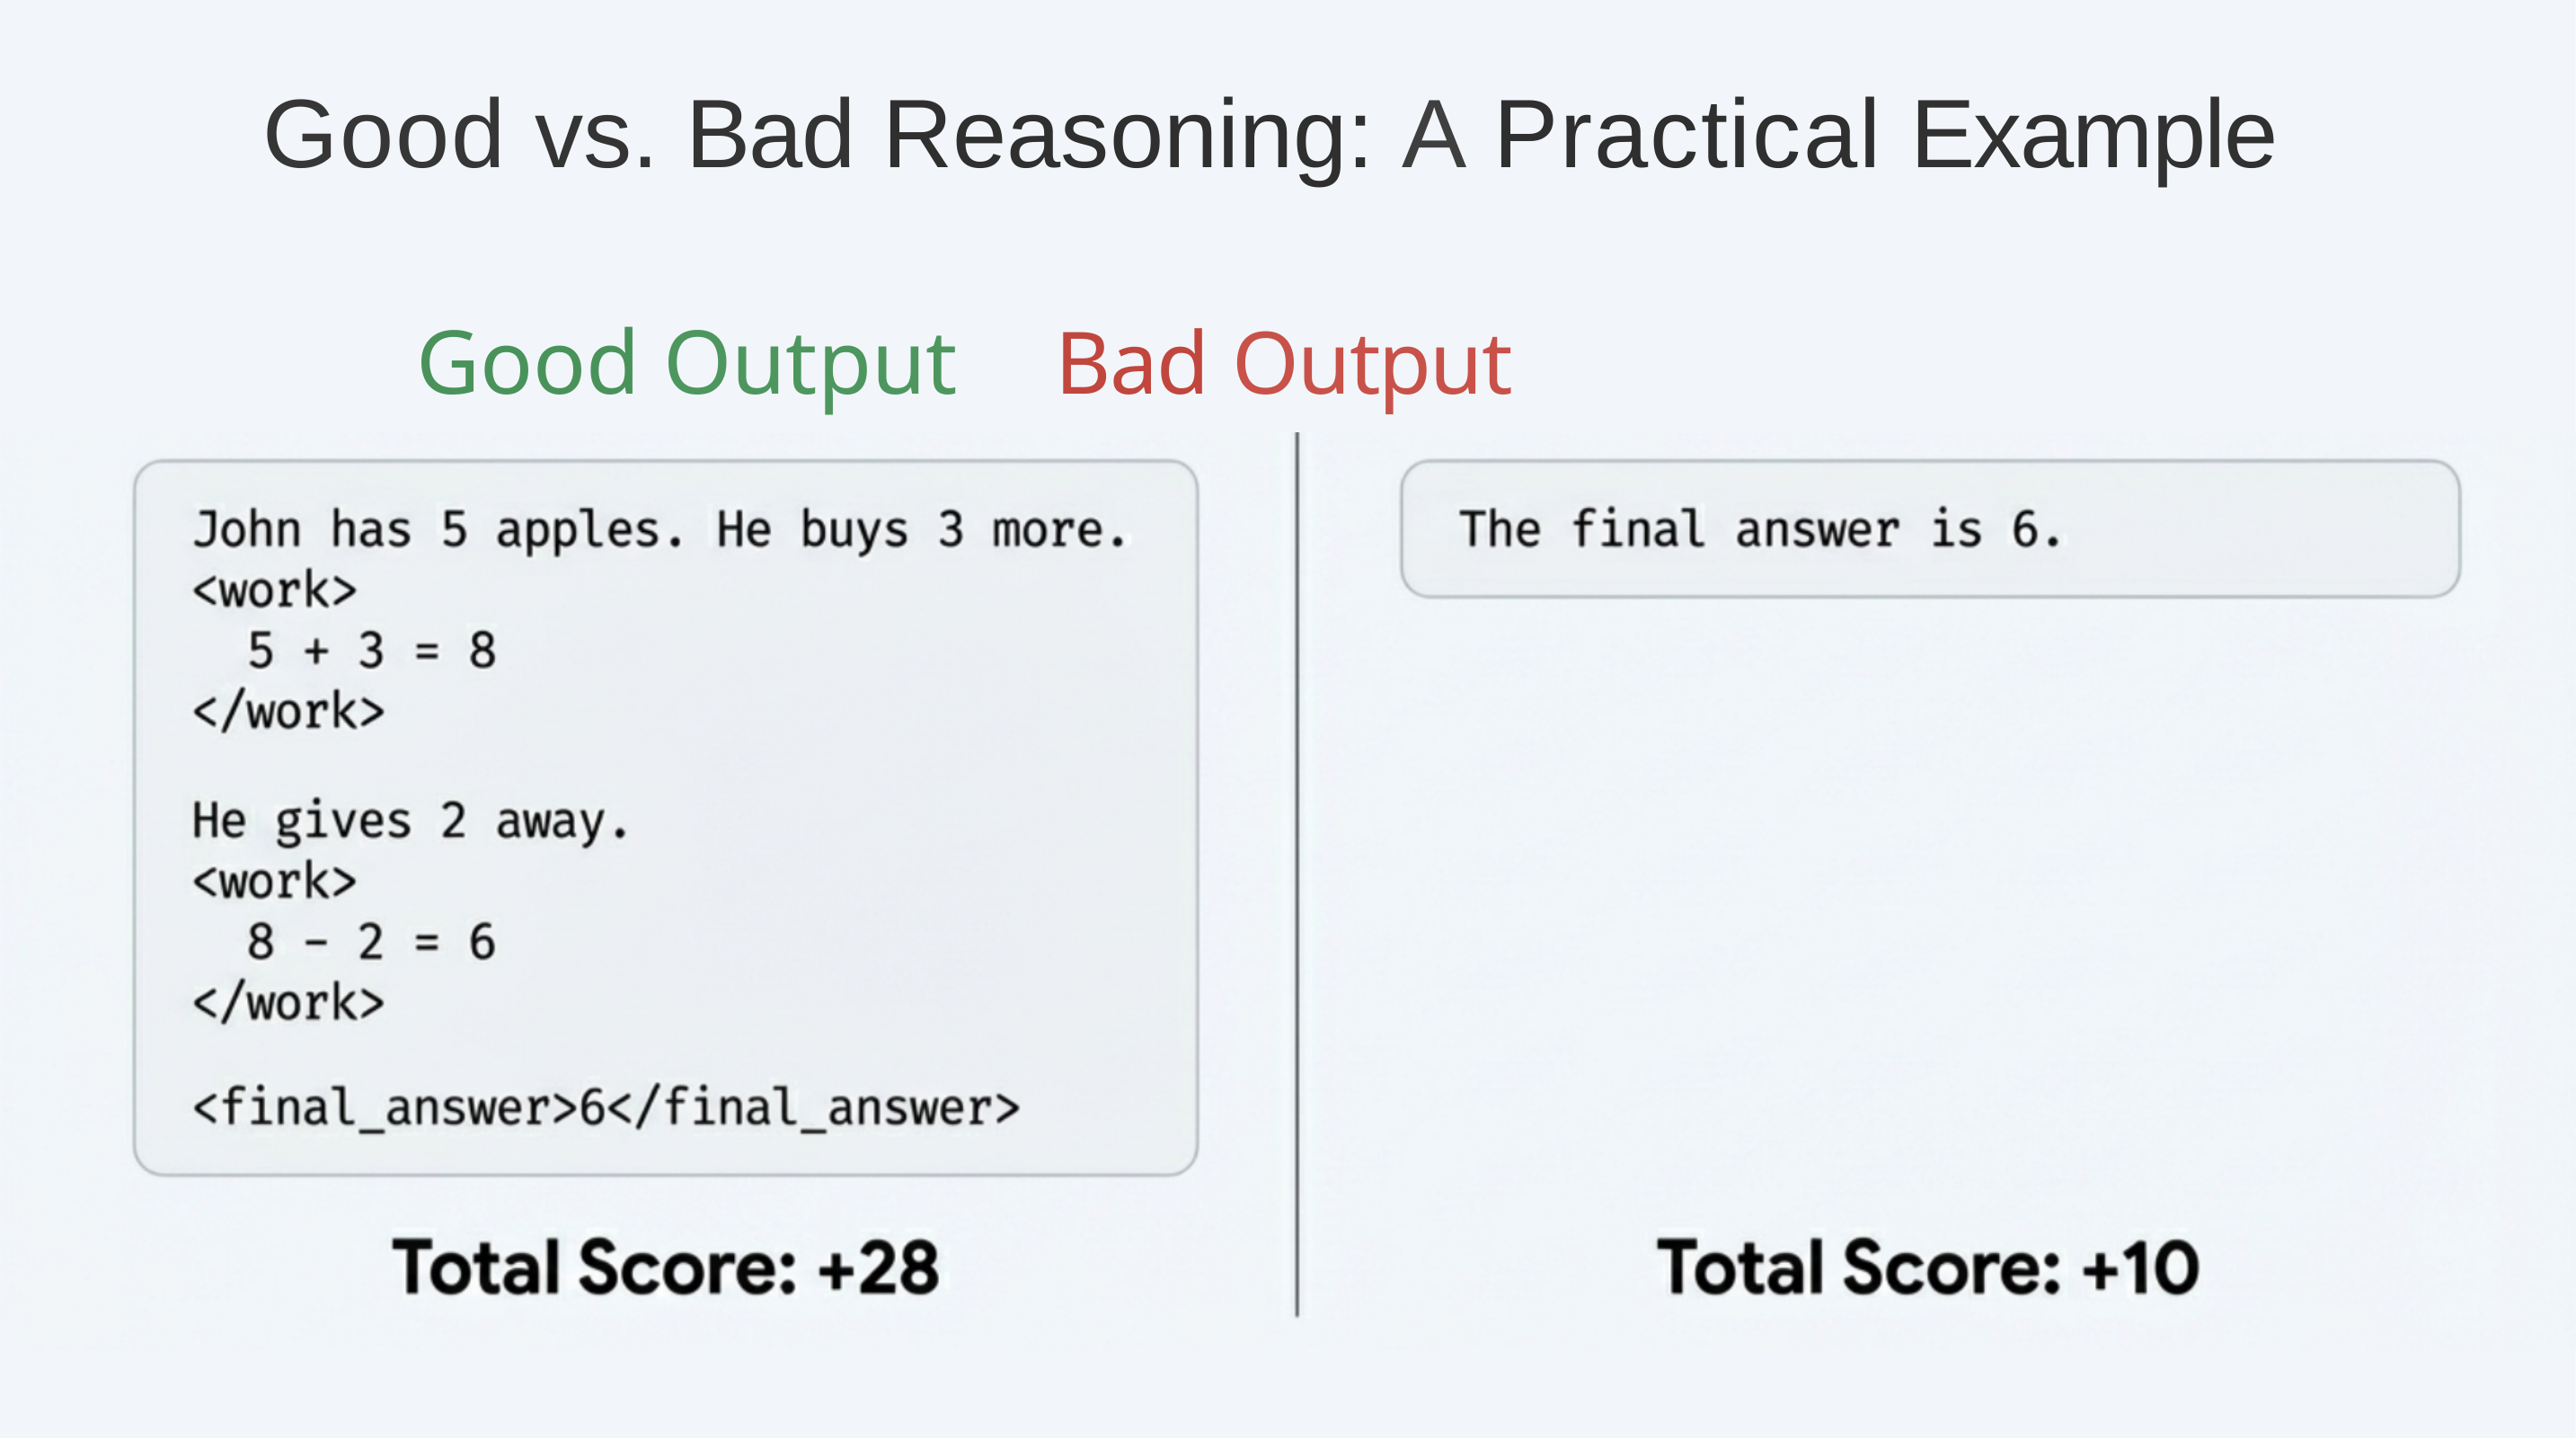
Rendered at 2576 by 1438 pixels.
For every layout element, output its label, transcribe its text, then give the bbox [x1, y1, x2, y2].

title Good vs. Bad Reasoning: A Practical Example [111, 69, 2438, 281]
picture [3, 432, 2576, 1351]
text_box Good Output Bad Output [381, 306, 2195, 412]
